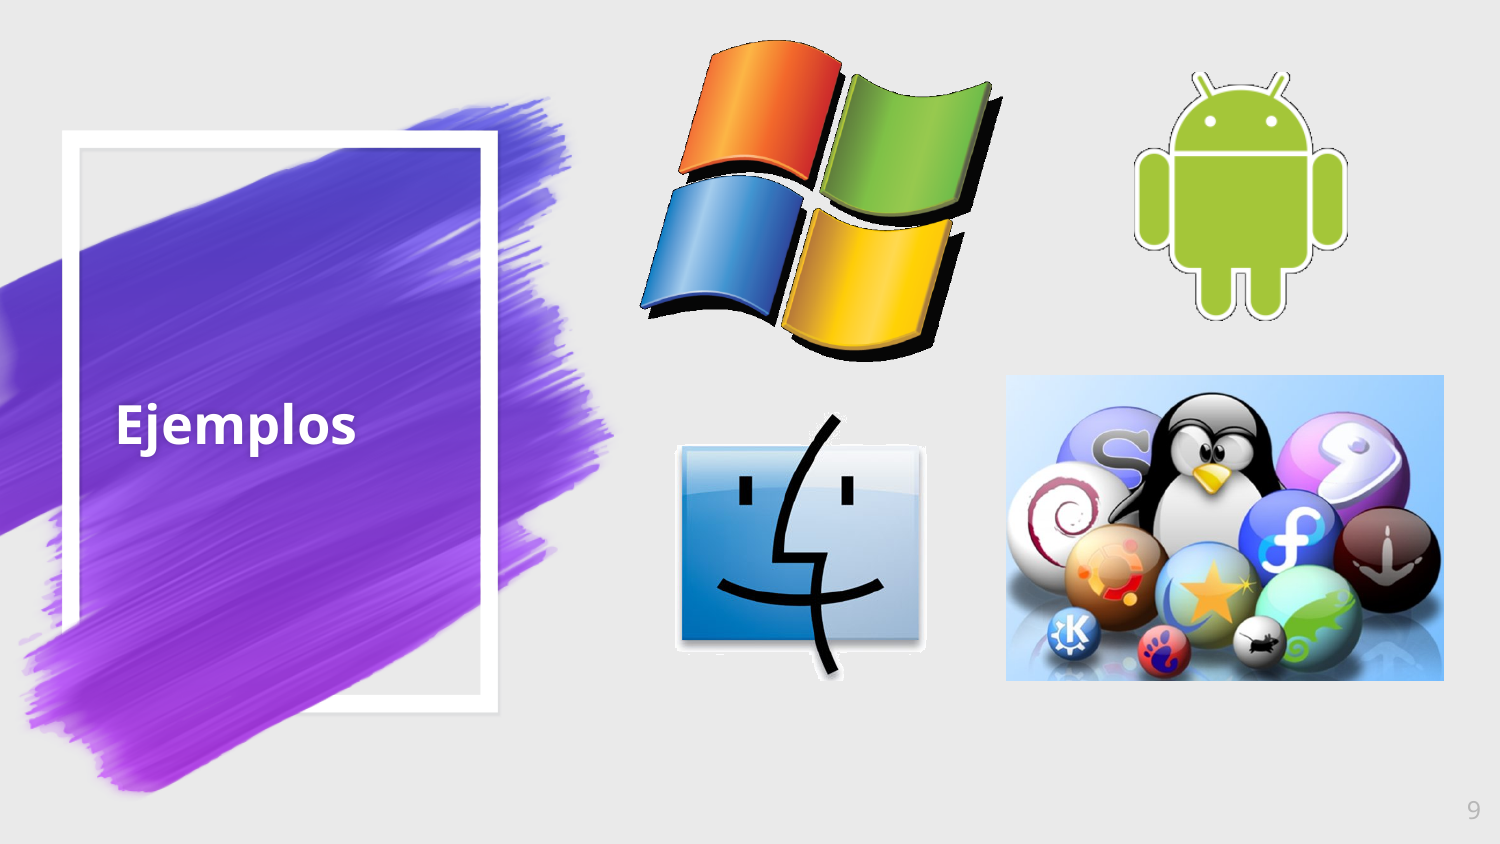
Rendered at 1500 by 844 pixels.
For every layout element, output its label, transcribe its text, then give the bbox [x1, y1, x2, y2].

picture [0, 0, 1500, 844]
slide_number 9 [1391, 779, 1482, 844]
title Ejemplos [114, 149, 447, 696]
